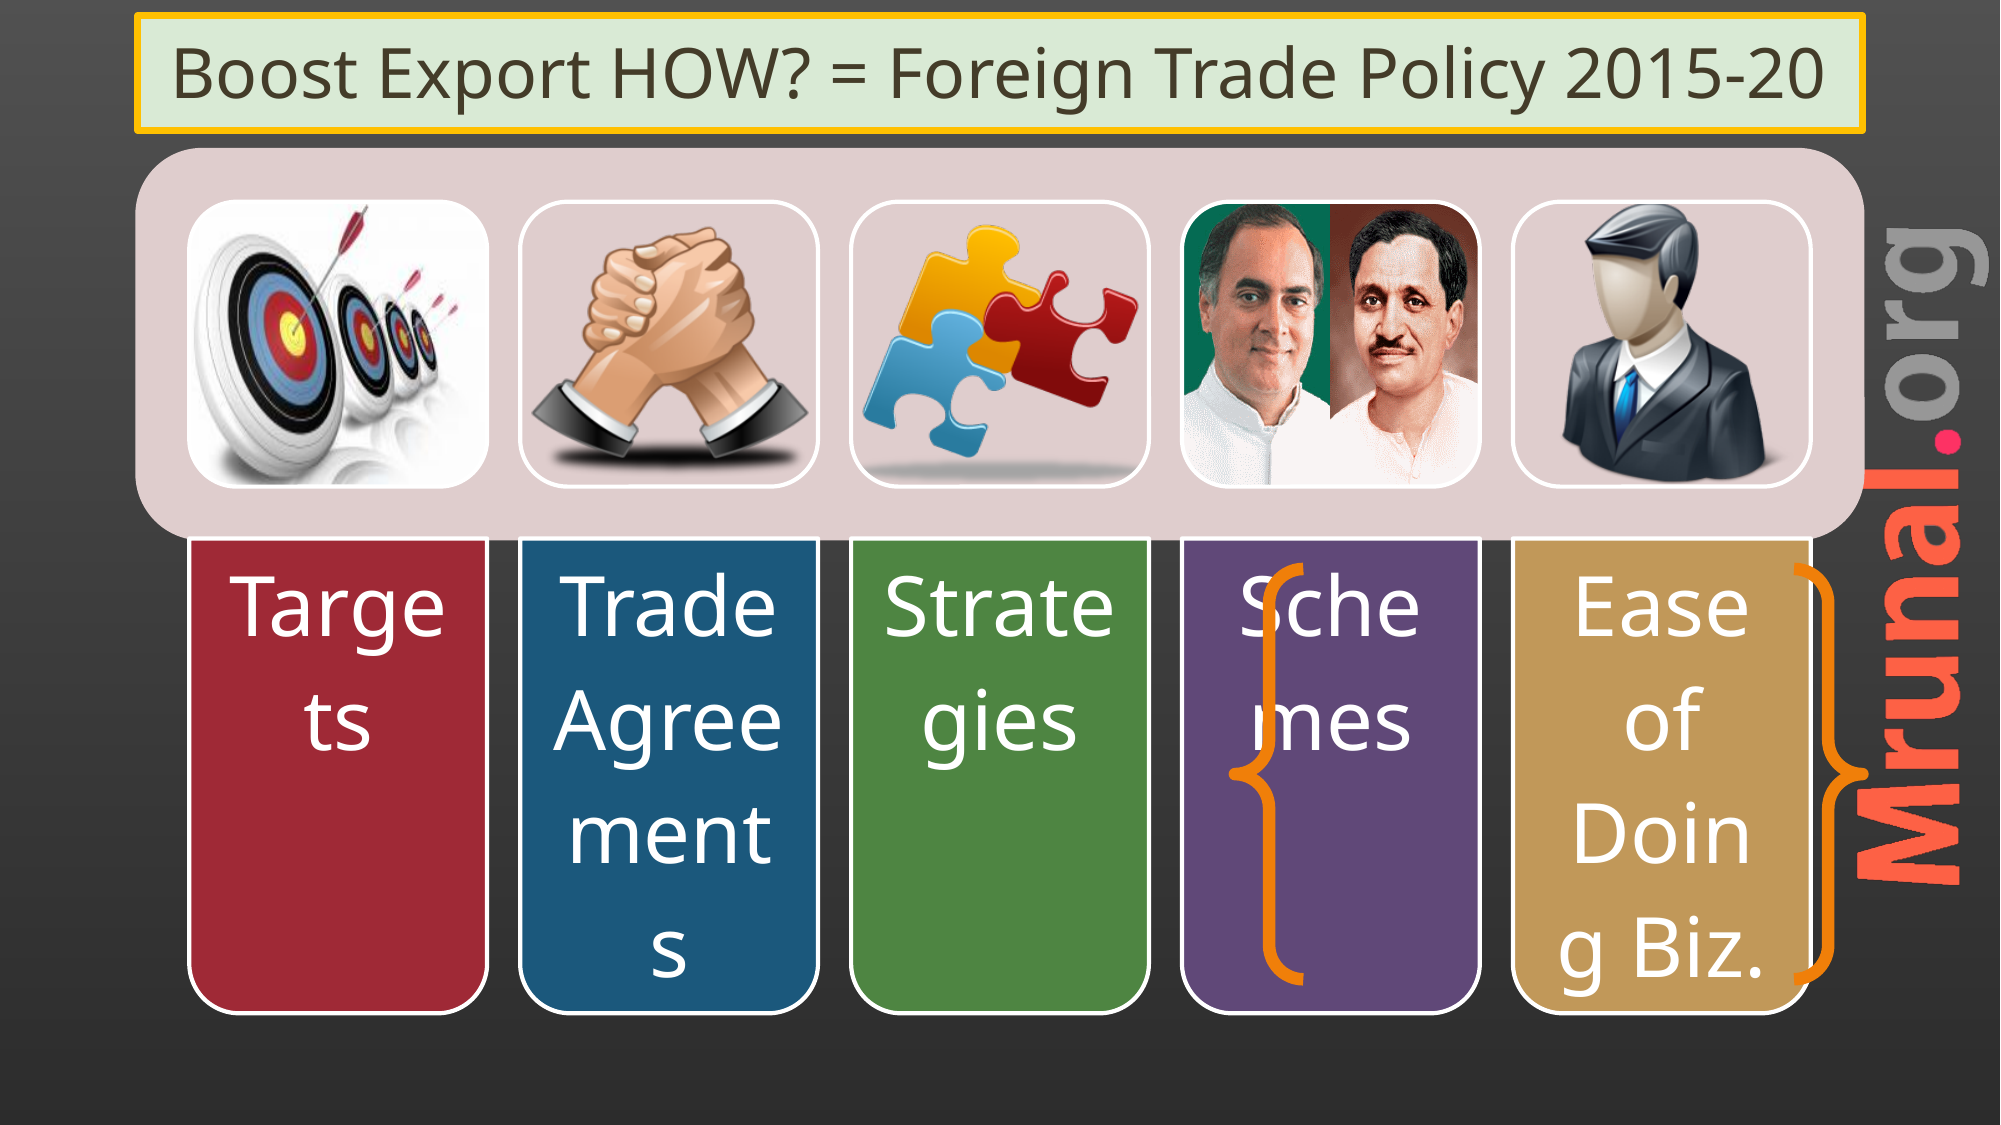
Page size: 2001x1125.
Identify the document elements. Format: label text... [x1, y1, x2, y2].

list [137, 149, 1863, 1014]
picture [1863, 223, 2000, 894]
title Boost Export HOW? = Foreign Trade Policy 2015-20 [134, 12, 1866, 134]
